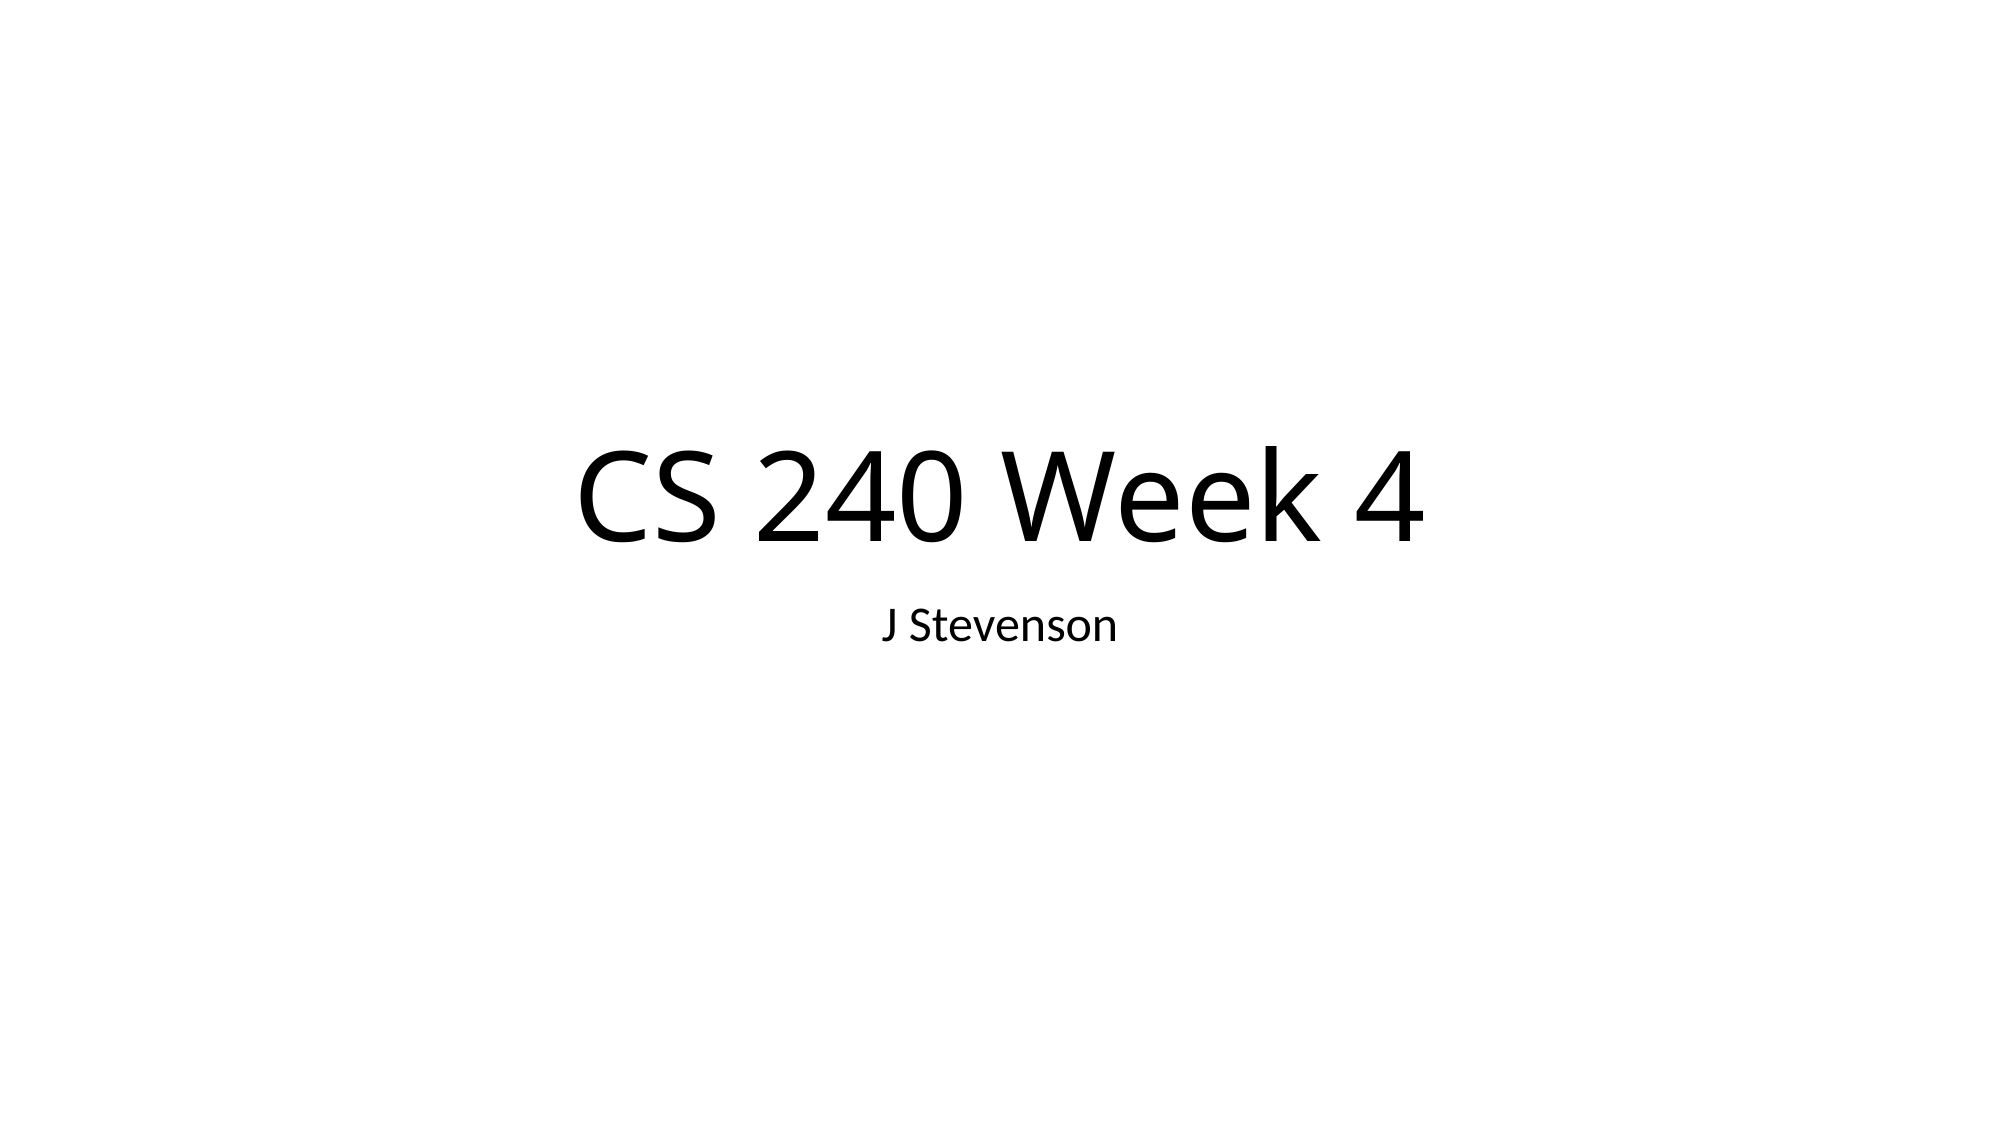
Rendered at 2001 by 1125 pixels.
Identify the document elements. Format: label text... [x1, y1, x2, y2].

title CS 240 Week 4 [249, 184, 1750, 576]
subtitle J Stevenson [249, 590, 1750, 863]
